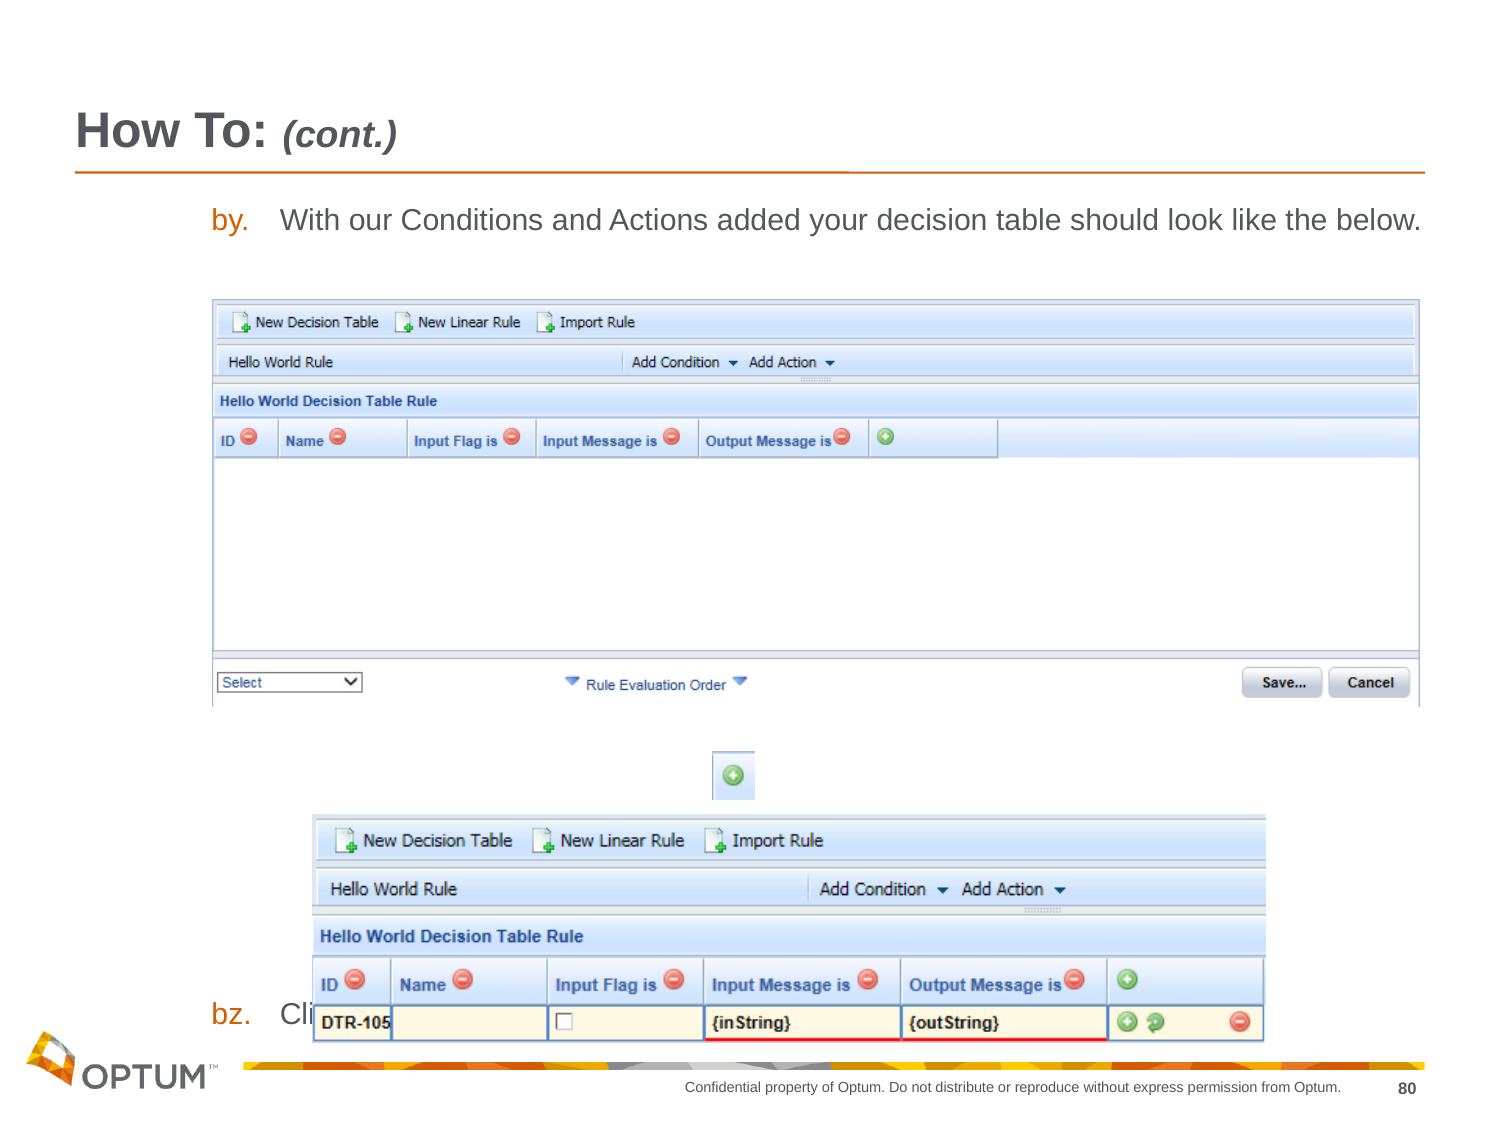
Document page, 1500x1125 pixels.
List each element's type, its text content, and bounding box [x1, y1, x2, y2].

picture [711, 750, 756, 801]
title How To: (cont.) [75, 31, 1425, 158]
list With our Conditions and Actions added your decision table should look like the below. Click the green down arrow to add a new row to the table. [75, 200, 1425, 1040]
picture [243, 1062, 1425, 1070]
picture [211, 299, 1420, 708]
picture [311, 814, 1267, 1044]
picture [24, 1029, 220, 1091]
